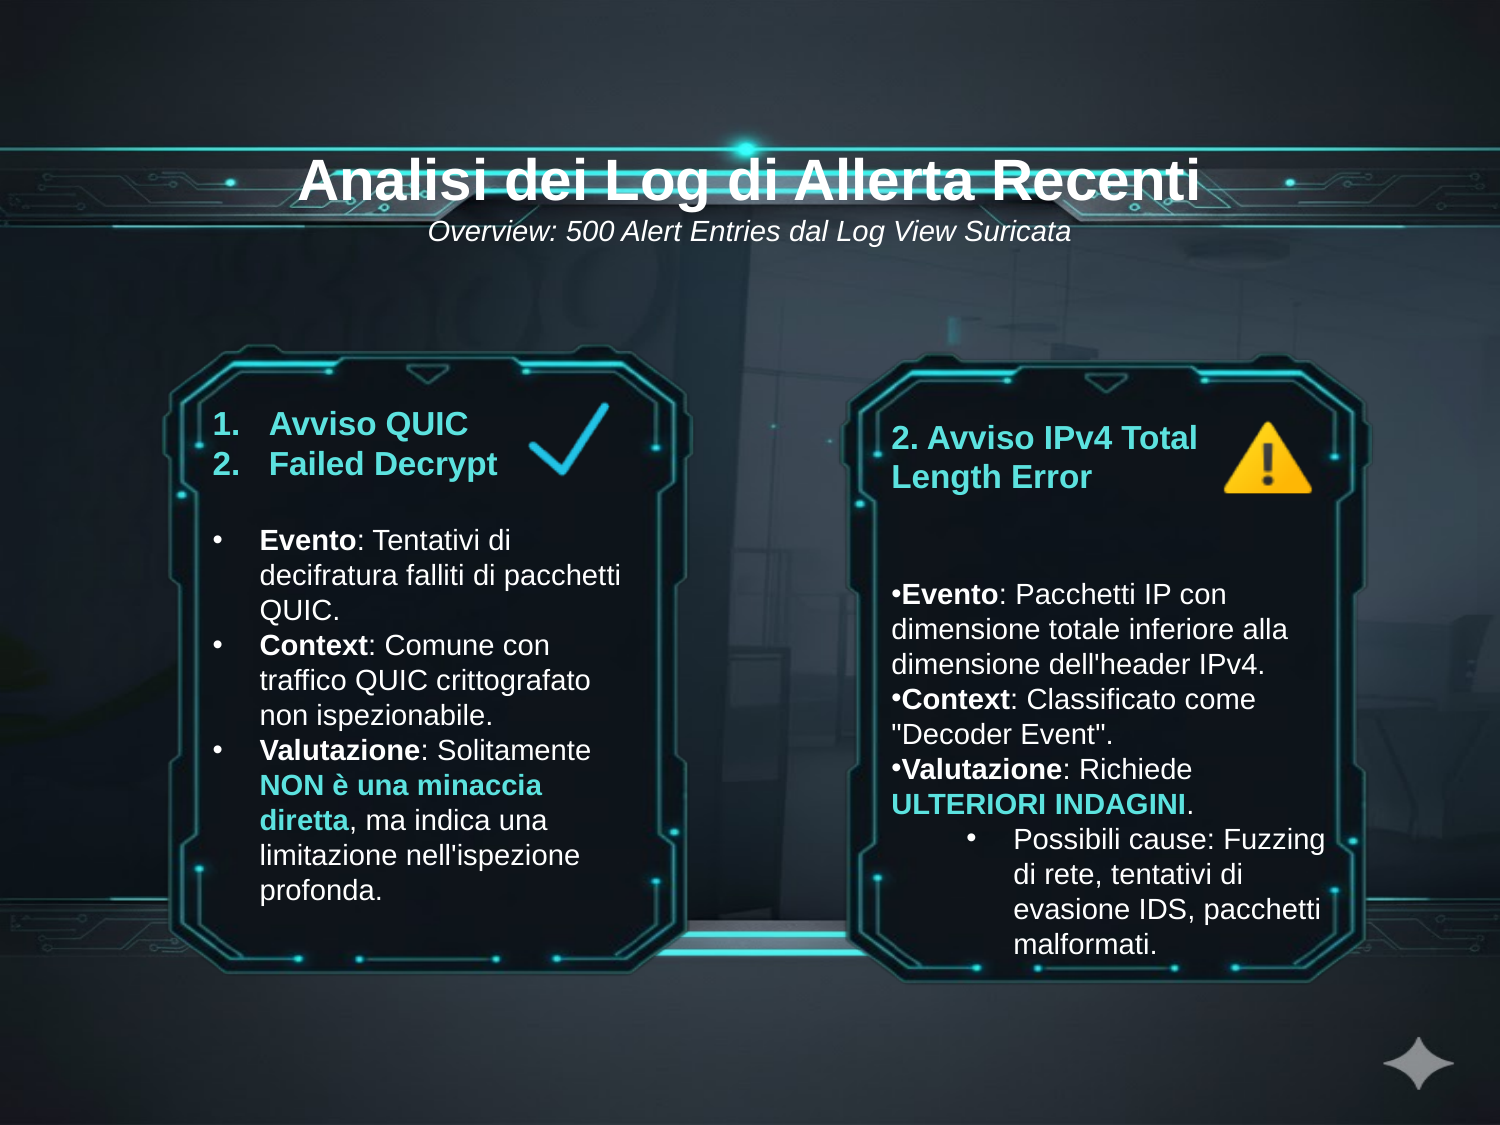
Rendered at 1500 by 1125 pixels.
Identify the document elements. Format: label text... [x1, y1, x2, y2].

text_box Analisi dei Log di Allerta Recenti Overview: 500 Alert Entries dal Log View Suricata [224, 135, 1276, 255]
picture [0, 0, 1500, 1125]
